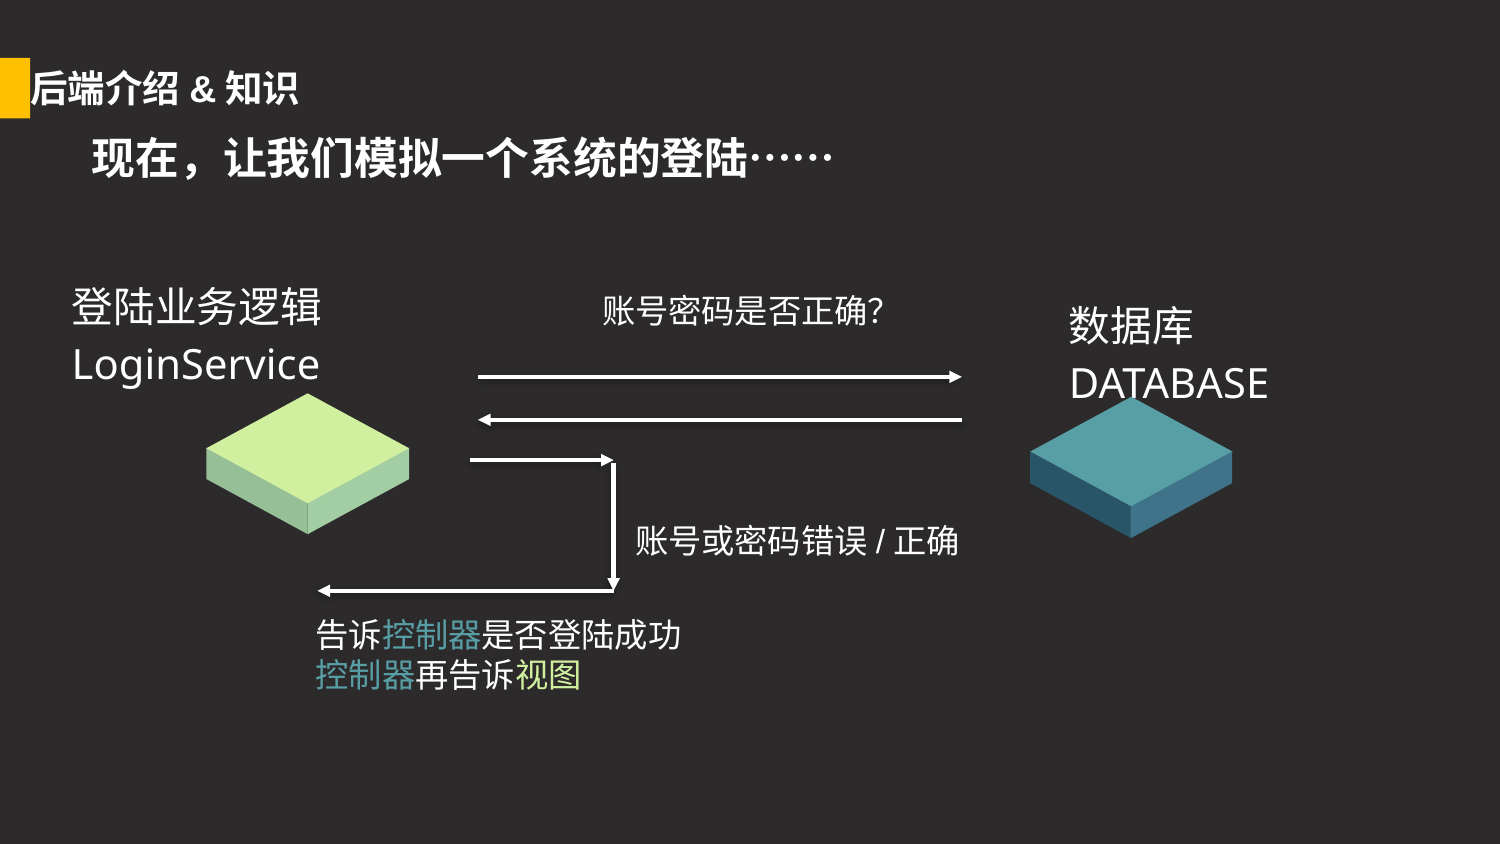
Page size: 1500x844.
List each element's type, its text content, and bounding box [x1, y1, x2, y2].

text_box 现在，让我们模拟一个系统的登陆…… [77, 123, 851, 191]
text_box 后端介绍&知识 [15, 57, 316, 118]
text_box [206, 392, 410, 535]
text_box 告诉控制器是否登陆成功 控制器再告诉视图 [300, 606, 697, 702]
text_box 账号密码是否正确？ [587, 283, 917, 338]
text_box [0, 56, 32, 120]
text_box 登陆业务逻辑 LoginService [56, 275, 458, 386]
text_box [1029, 396, 1233, 539]
text_box 账号或密码错误/正确 [620, 513, 975, 568]
text_box 数据库 DATABASE [1053, 336, 1370, 363]
